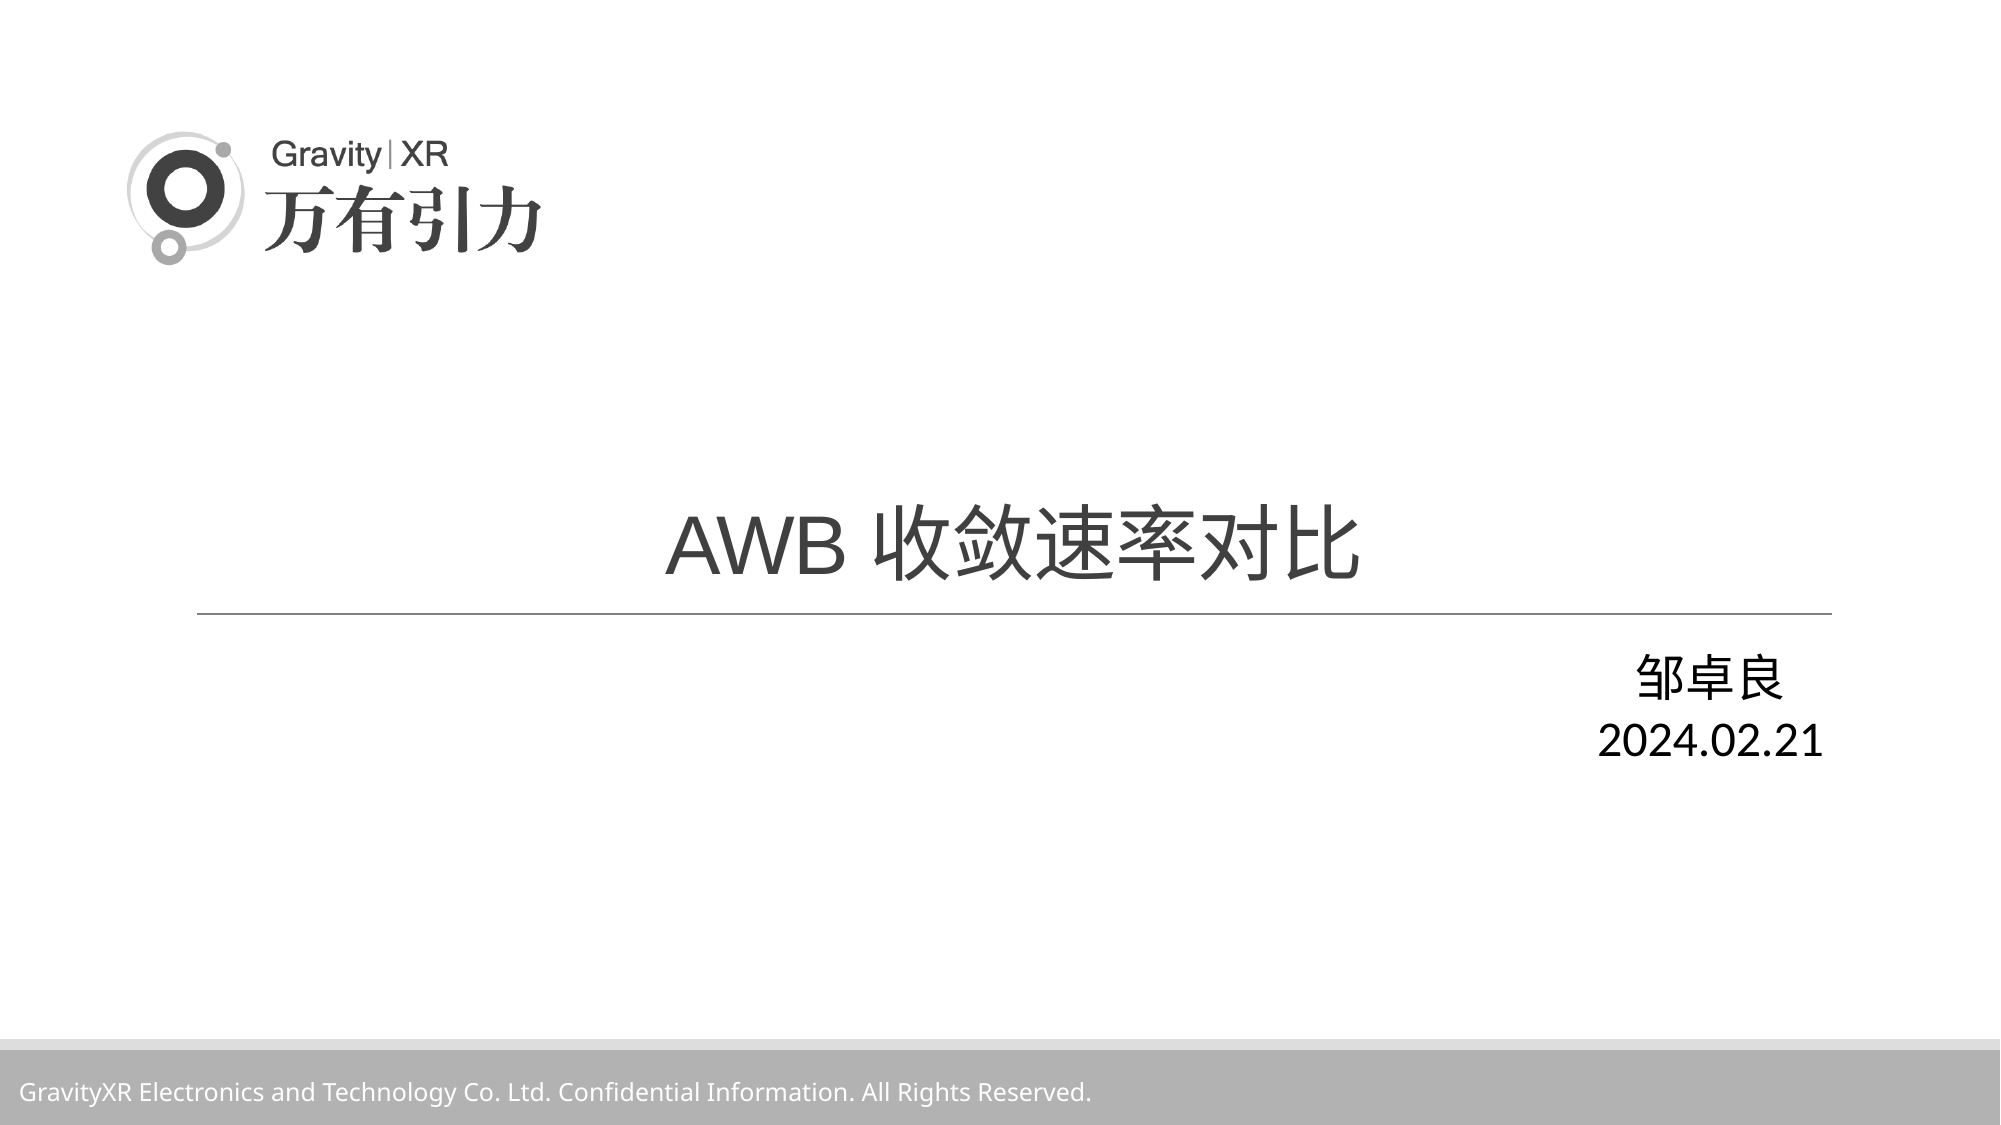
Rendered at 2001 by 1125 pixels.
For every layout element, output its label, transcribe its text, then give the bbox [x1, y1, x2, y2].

picture [103, 117, 578, 276]
text_box 邹卓良 2024.02.21 [1582, 639, 1839, 774]
title AWB收敛速率对比 [189, 360, 1840, 599]
